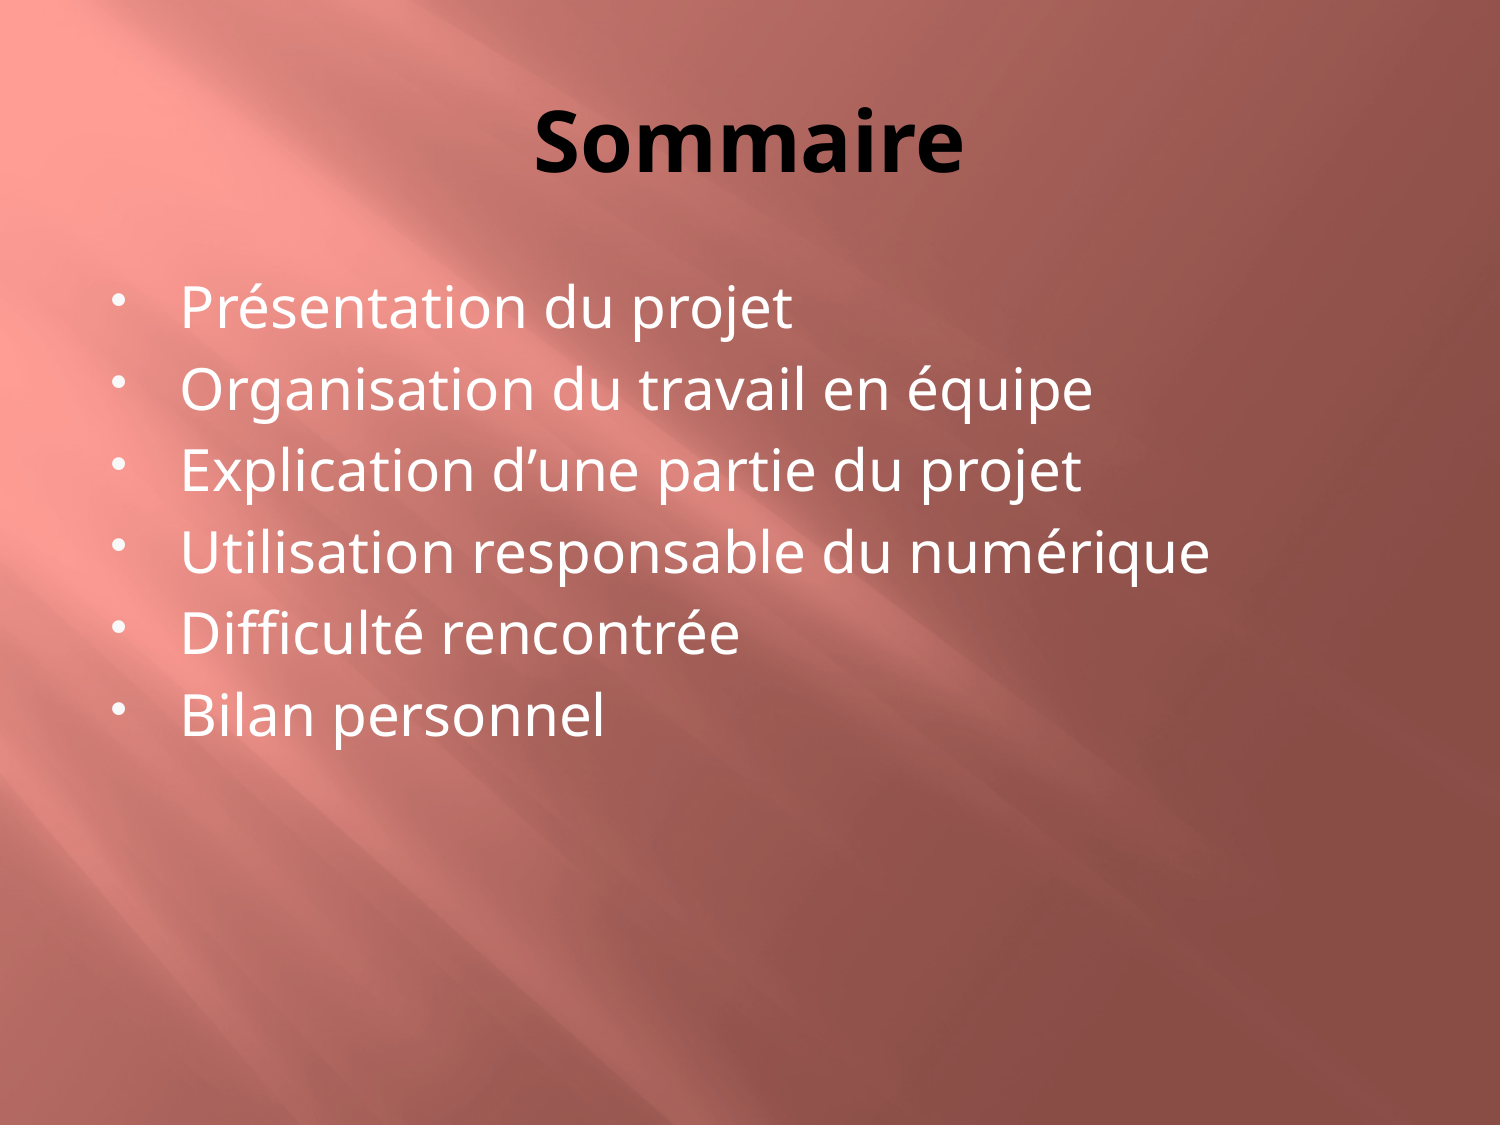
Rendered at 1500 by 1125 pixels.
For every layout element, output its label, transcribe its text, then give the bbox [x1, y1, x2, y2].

list Présentation du projet Organisation du travail en équipe Explication d’une partie du projet Utilisation responsable du numérique Difficulté rencontrée Bilan personnel [75, 262, 1425, 1035]
title Sommaire [75, 45, 1425, 233]
